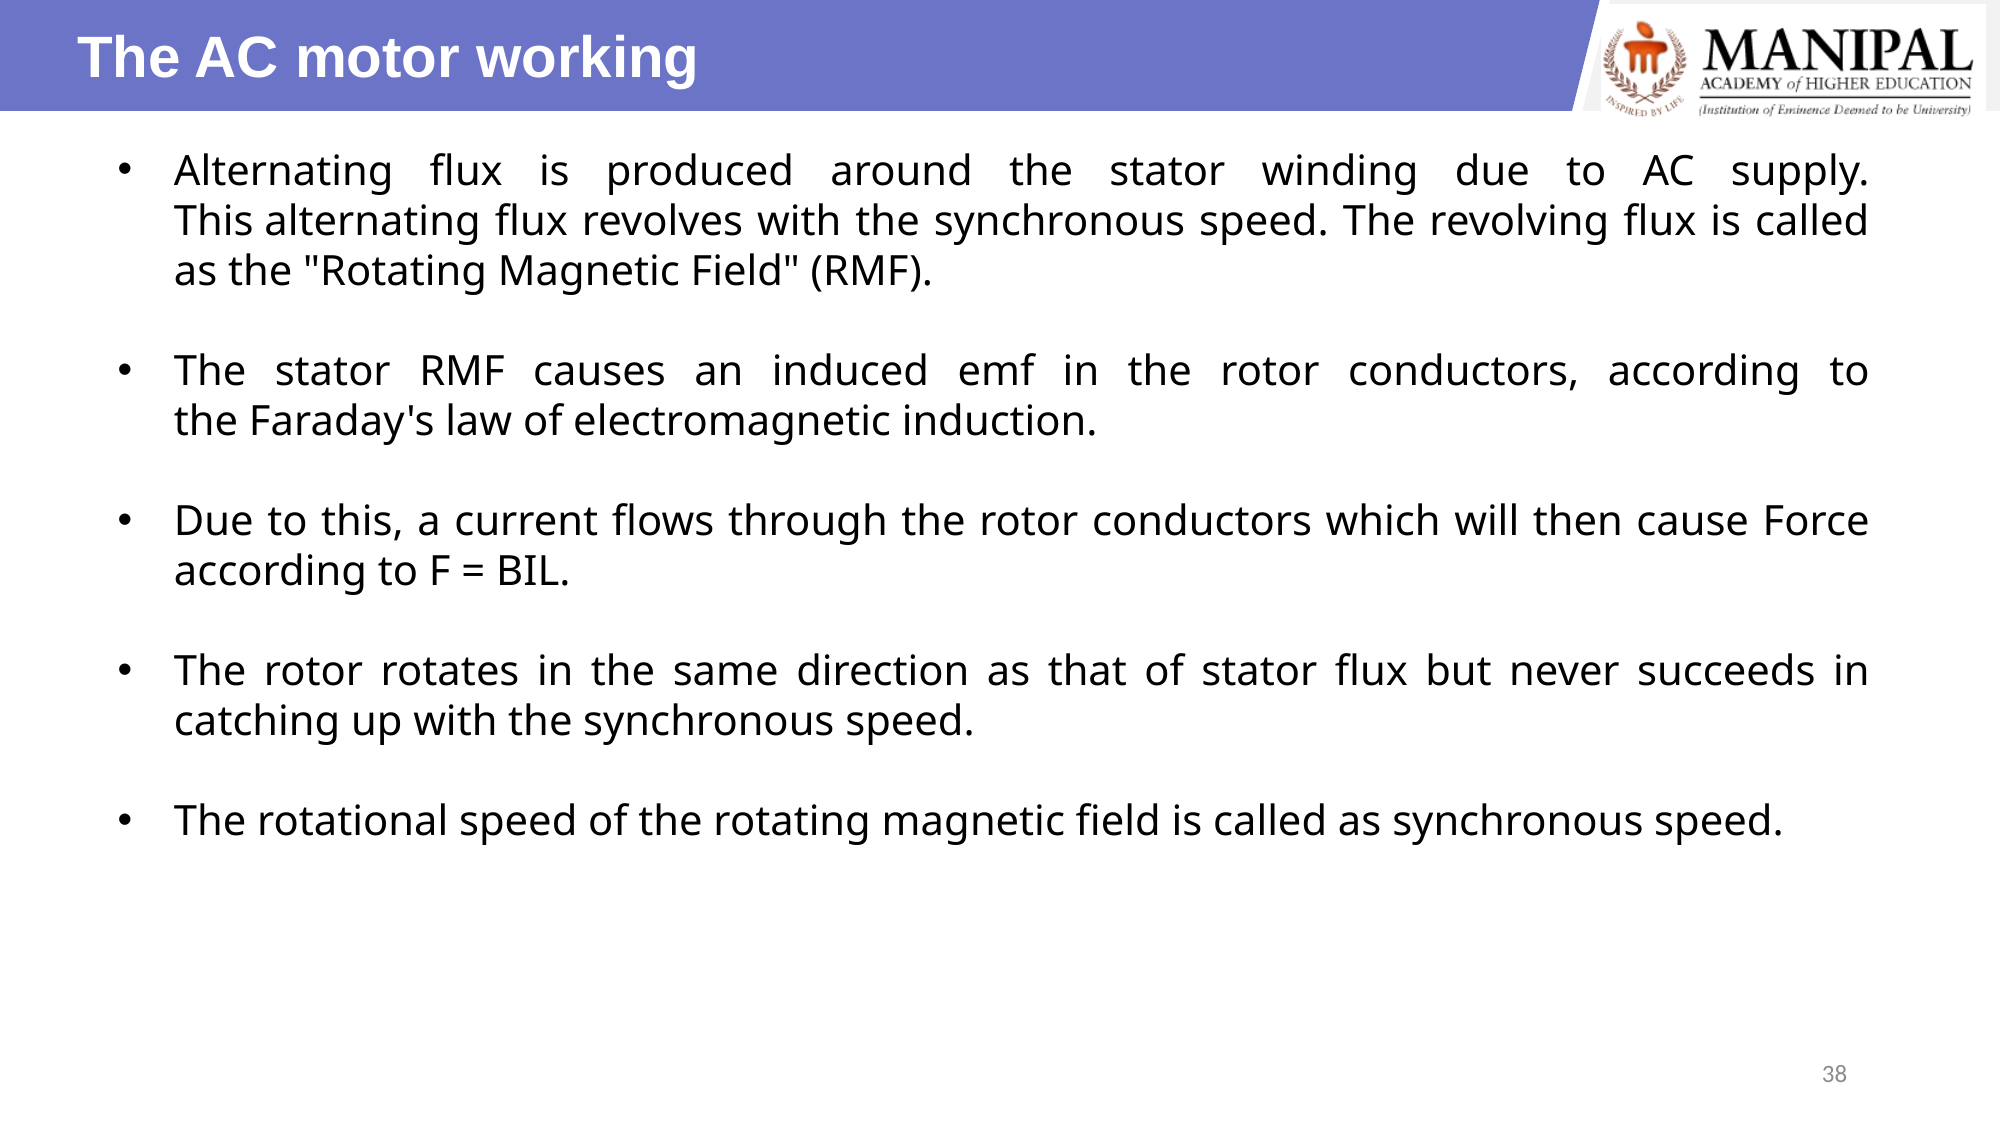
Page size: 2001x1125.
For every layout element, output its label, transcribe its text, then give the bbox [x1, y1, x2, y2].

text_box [0, 0, 2000, 110]
text_box Alternating flux is produced around the stator winding due to AC supply. This alternating flux revolves with the synchronous speed. The revolving flux is called as the "Rotating Magnetic Field" (RMF). The stator RMF causes an induced emf in the rotor conductors, according to the Faraday's law of electromagnetic induction. Due to this, a current flows through the rotor conductors which will then cause Force according to F = BIL. The rotor rotates in the same direction as that of stator flux but never succeeds in catching up with the synchronous speed. The rotational speed of the rotating magnetic field is called as synchronous speed. [102, 136, 1886, 1052]
picture [1601, 4, 1986, 126]
slide_number 38 [1412, 1052, 1863, 1103]
